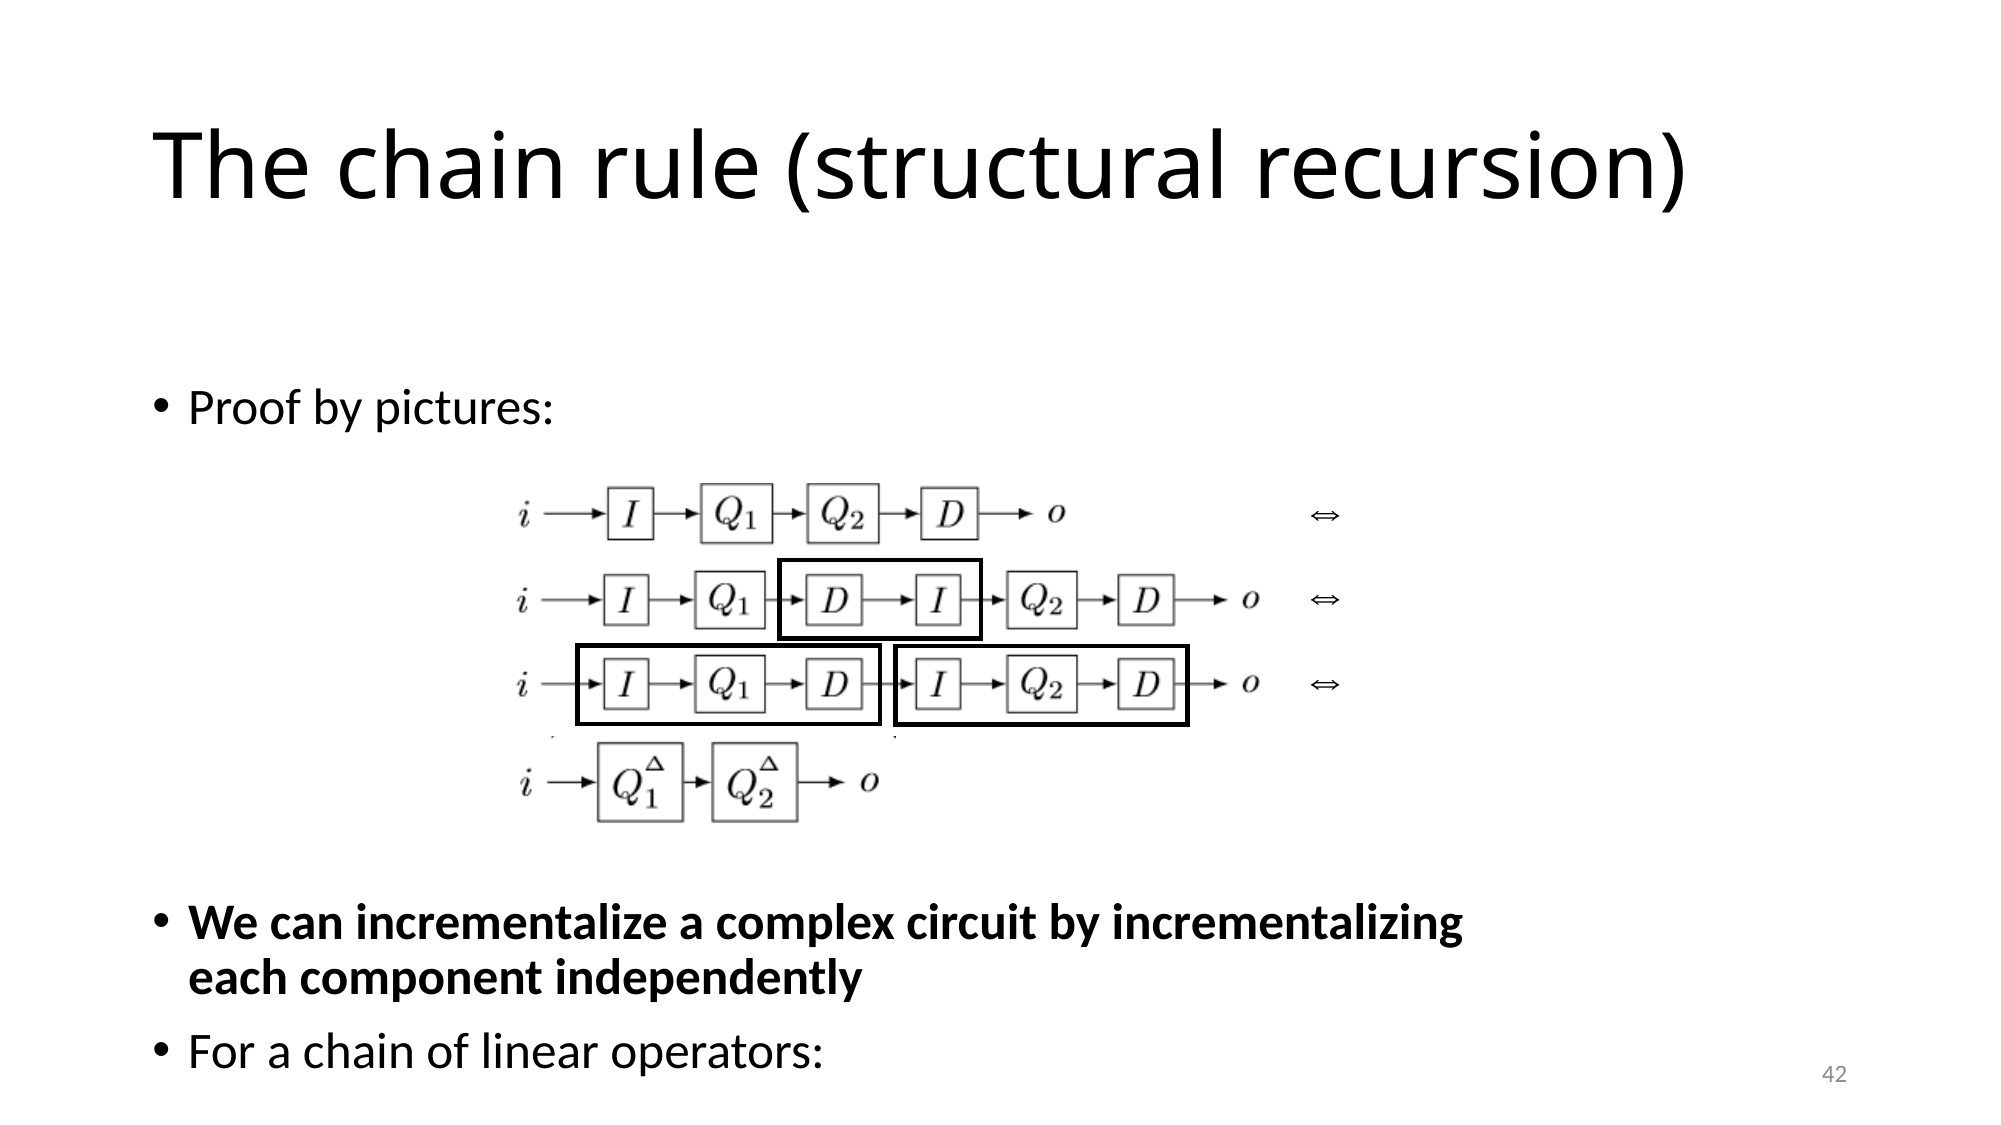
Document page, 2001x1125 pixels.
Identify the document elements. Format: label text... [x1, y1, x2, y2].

picture [506, 652, 1286, 723]
picture [506, 568, 1286, 639]
picture [516, 736, 896, 831]
text_box [576, 644, 881, 652]
text_box [778, 559, 982, 568]
picture [506, 483, 1077, 547]
text_box [895, 645, 1189, 652]
slide_number 42 [1798, 1042, 1863, 1103]
title The chain rule (structural recursion) [137, 59, 1863, 278]
